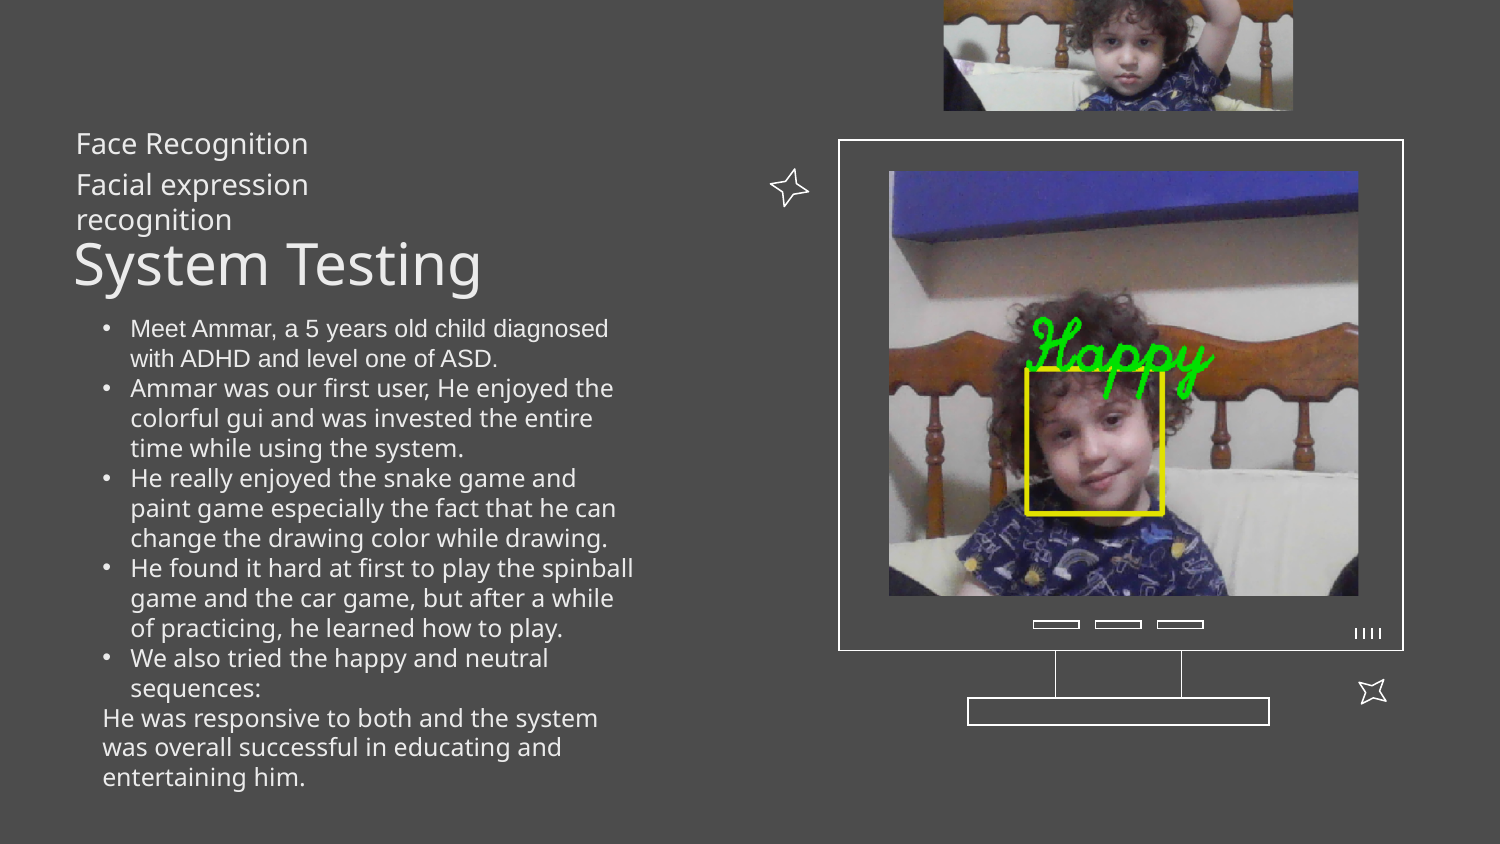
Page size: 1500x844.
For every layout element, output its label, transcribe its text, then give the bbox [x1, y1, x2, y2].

text_box System Testing [58, 219, 789, 305]
text_box Face Recognition [60, 117, 468, 168]
text_box Facial expression recognition [61, 158, 444, 244]
text_box Meet Ammar, a 5 years old child diagnosed with ADHD and level one of ASD. Ammar was our first user, He enjoyed the colorful gui and was invested the entire time while using the system. He really enjoyed the snake game and paint game especially the fact that he can change the drawing color while drawing. He found it hard at first to play the spinball game and the car game, but after a while of practicing, he learned how to play. We also tried the happy and neutral sequences: He was responsive to both and the system was overall successful in educating and entertaining him. [87, 305, 652, 844]
text_box [27, 26, 1473, 817]
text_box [838, 139, 1404, 726]
picture [888, 171, 1359, 596]
picture [943, 0, 1294, 111]
